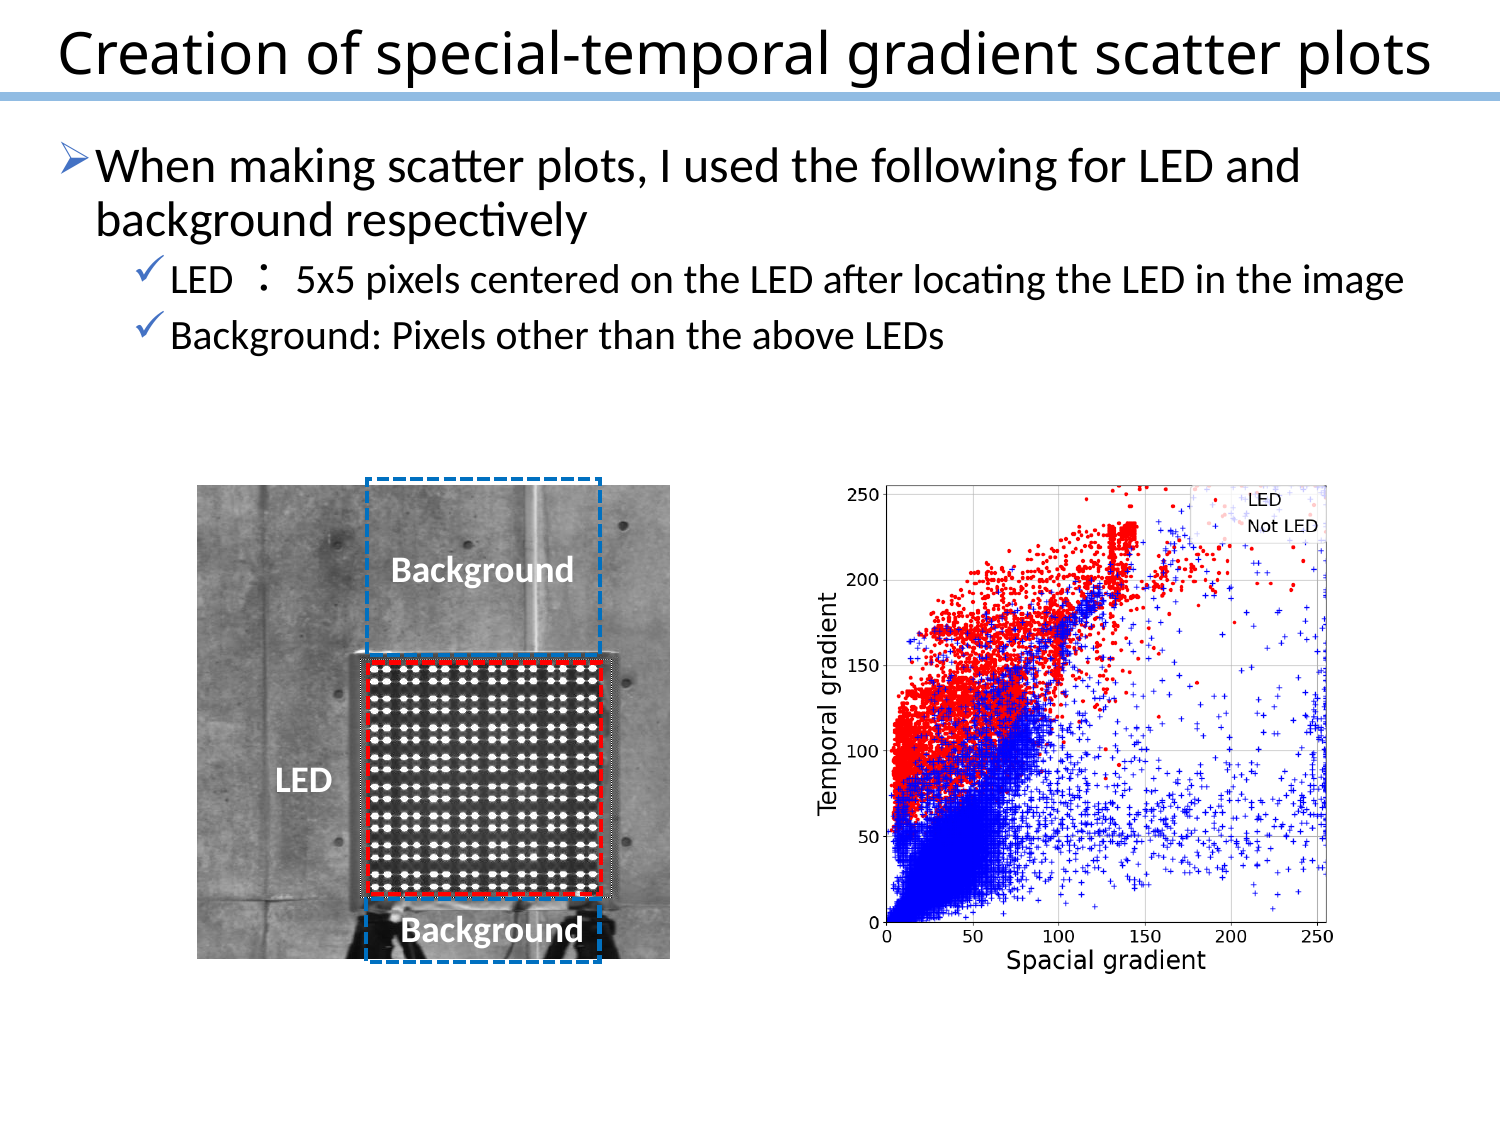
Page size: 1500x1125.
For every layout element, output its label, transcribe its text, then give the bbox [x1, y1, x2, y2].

text_box [366, 478, 601, 485]
picture [197, 485, 670, 959]
title Creation of special-temporal gradient scatter plots [42, 0, 1458, 112]
list When making scatter plots, I used the following for LED and background respectively LED：5x5 pixels centered on the LED after locating the LED in the image Background: Pixels other than the above LEDs [42, 132, 1458, 1014]
picture [815, 417, 1382, 984]
text_box [365, 959, 600, 963]
